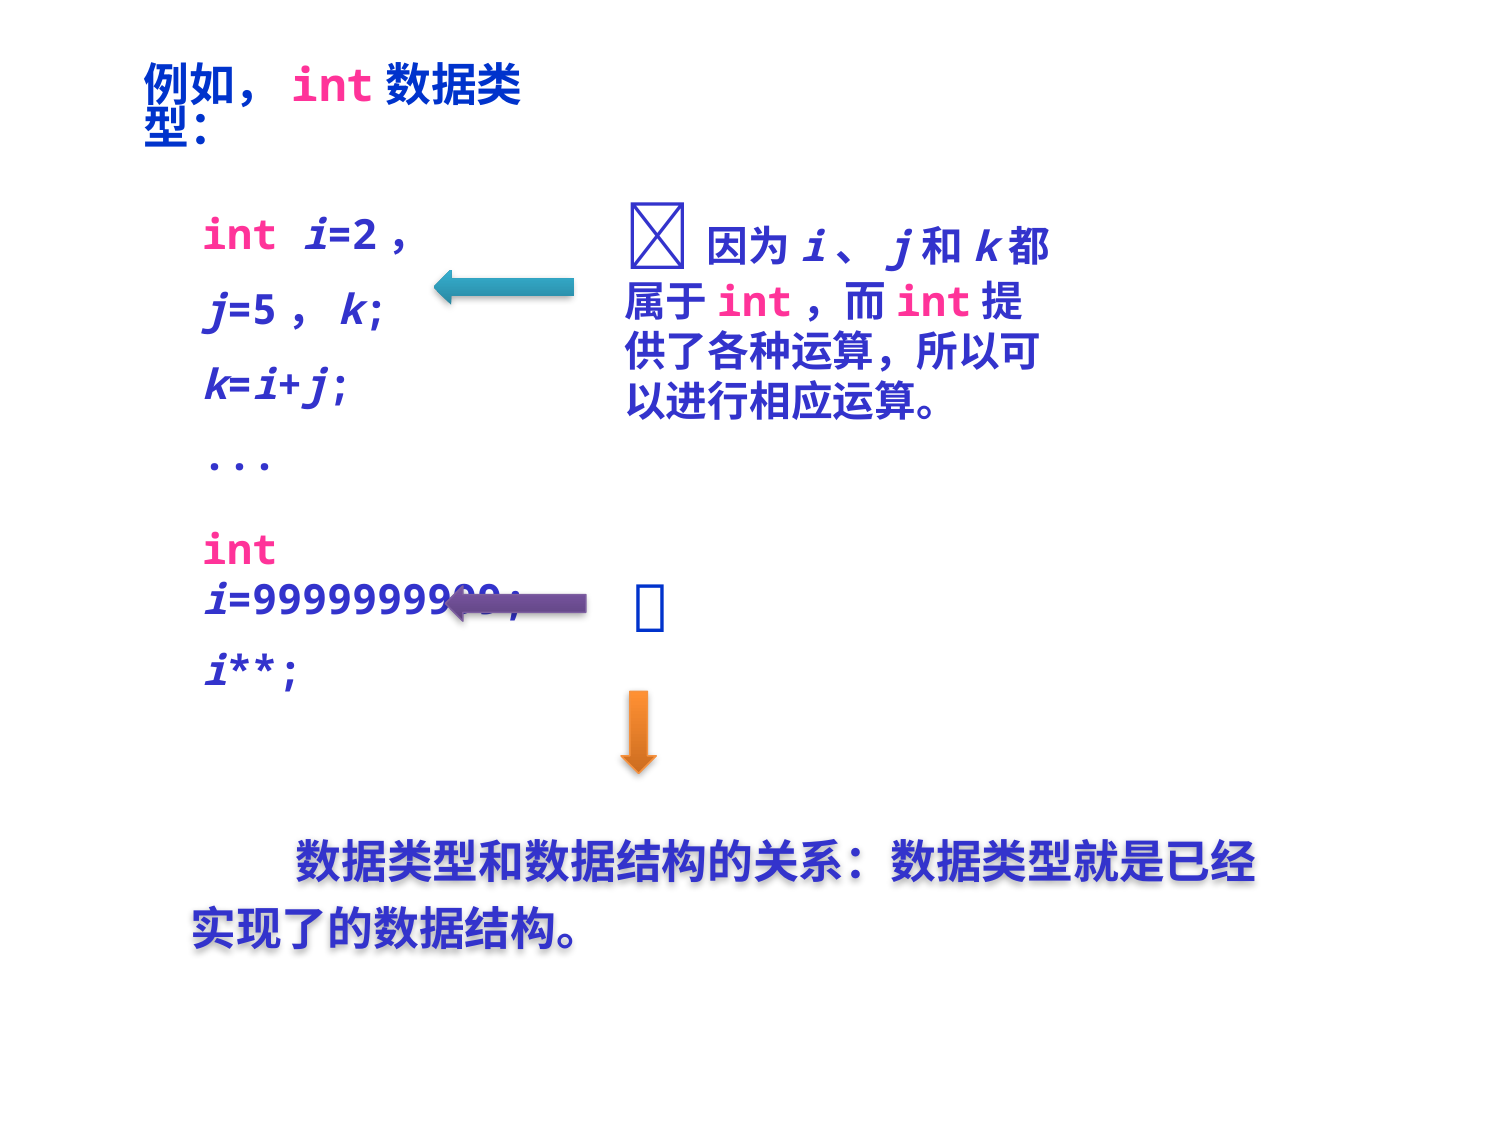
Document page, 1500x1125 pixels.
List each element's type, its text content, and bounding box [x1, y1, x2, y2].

text_box [620, 690, 657, 774]
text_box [187, 175, 1079, 495]
text_box 例如，int数据类型： [128, 58, 610, 162]
text_box 数据类型和数据结构的关系：数据类型就是已经实现了的数据结构。 [175, 808, 1301, 955]
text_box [187, 515, 716, 658]
